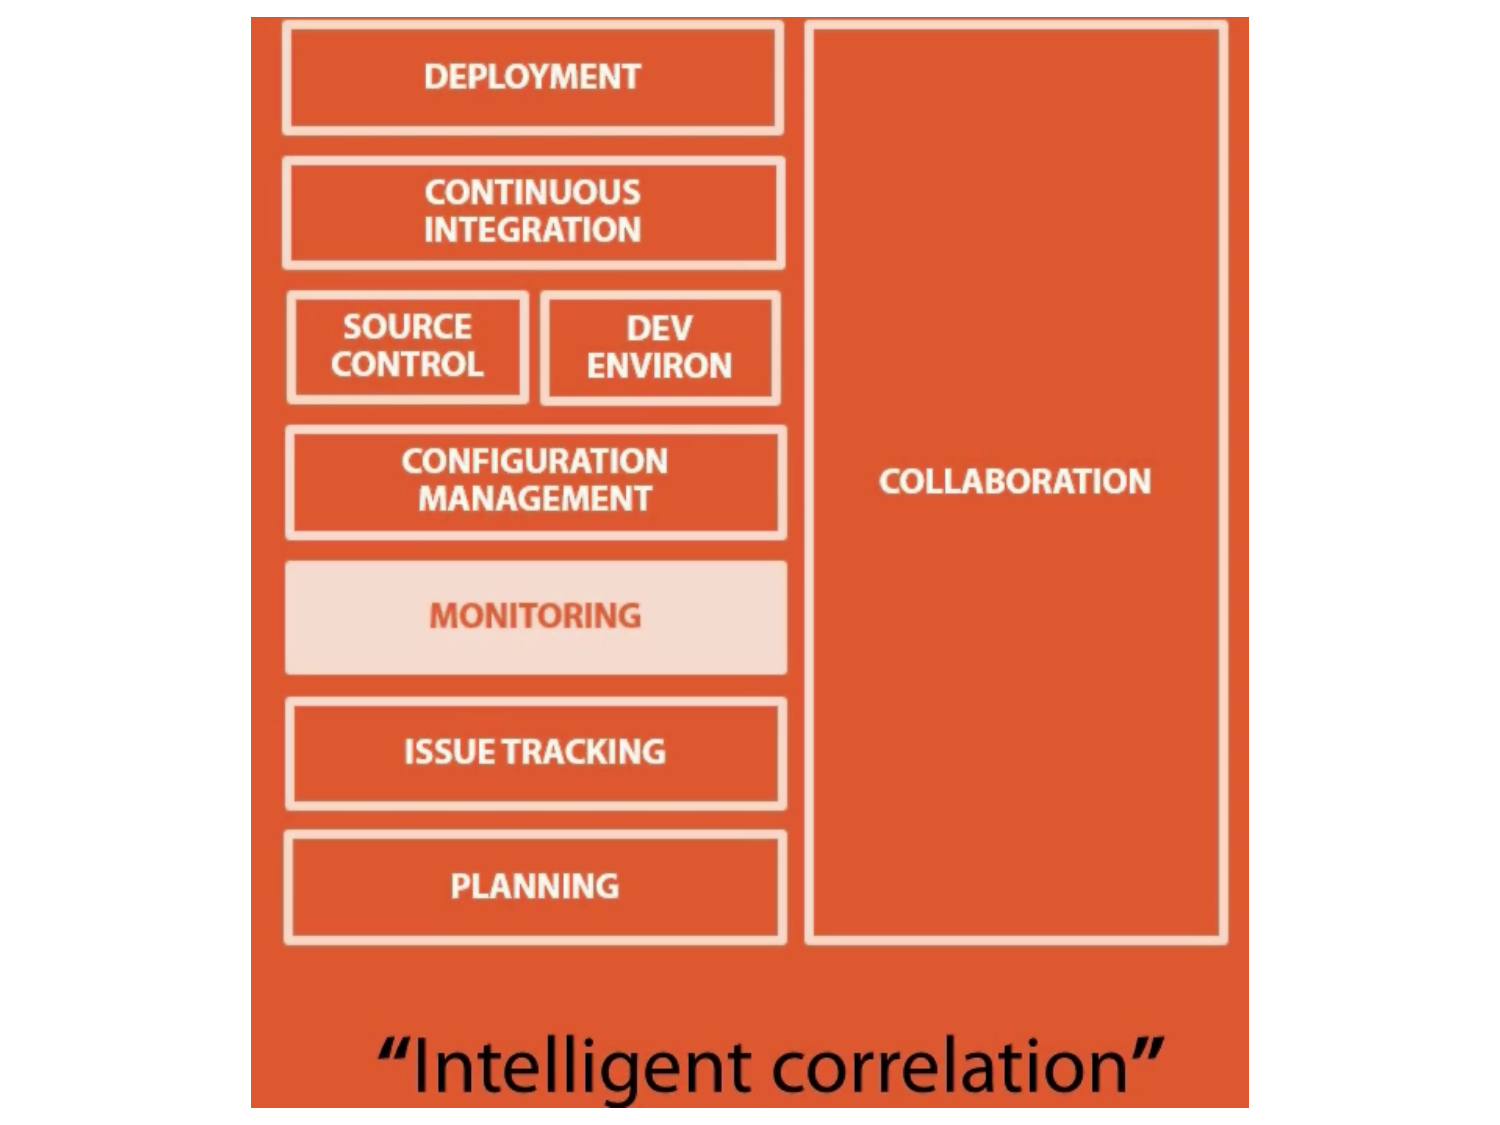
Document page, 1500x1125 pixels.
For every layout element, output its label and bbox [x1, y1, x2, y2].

picture [251, 16, 1249, 1108]
